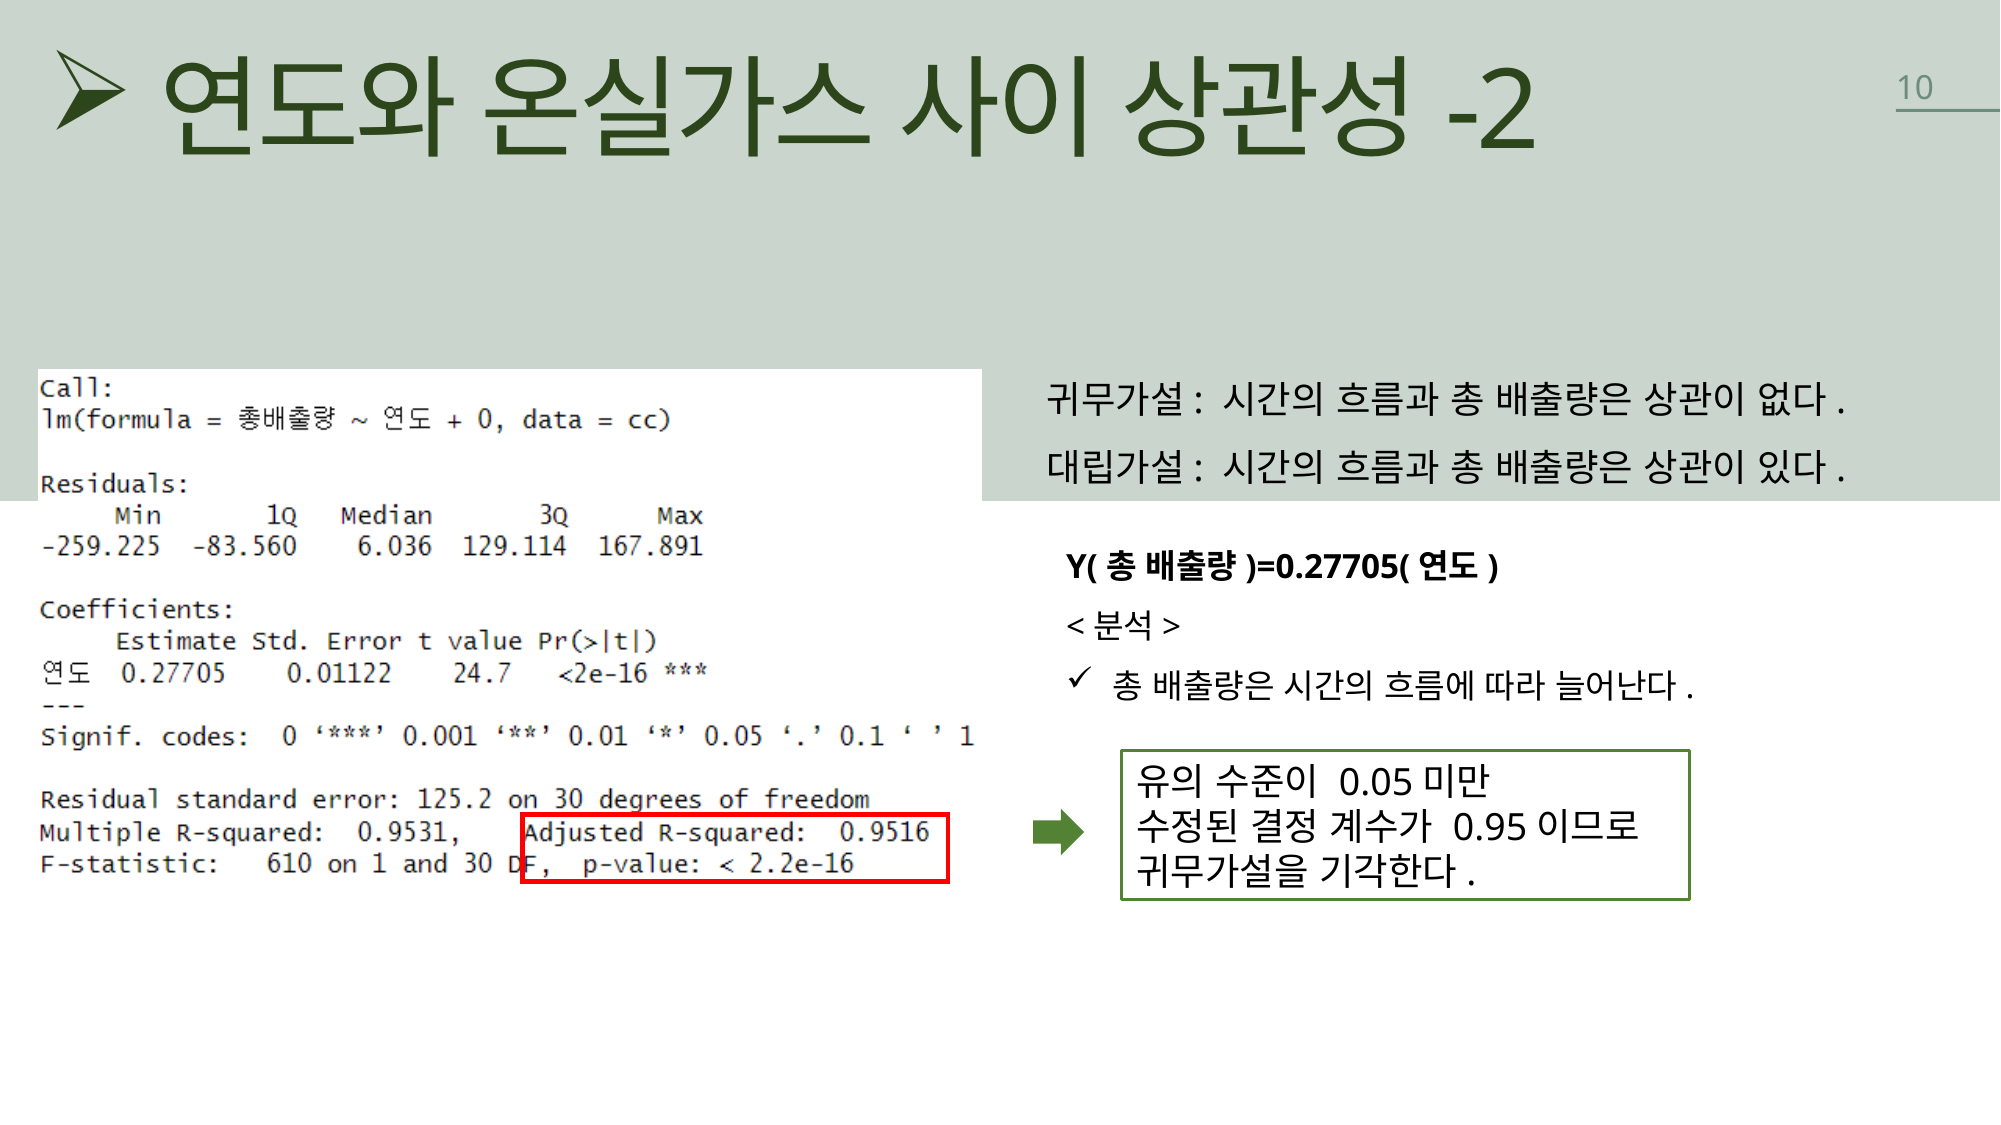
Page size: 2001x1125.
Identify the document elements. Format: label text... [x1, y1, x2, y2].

text_box 유의 수준이 0.05미만 수정된 결정 계수가 0.95이므로 귀무가설을 기각한다. [1121, 750, 1690, 900]
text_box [0, 0, 2000, 502]
picture [37, 369, 982, 886]
text_box Y(총 배출량)=0.27705(연도) <분석> 총 배출량은 시간의 흐름에 따라 늘어난다. [1051, 517, 1719, 713]
text_box [1032, 806, 1086, 858]
